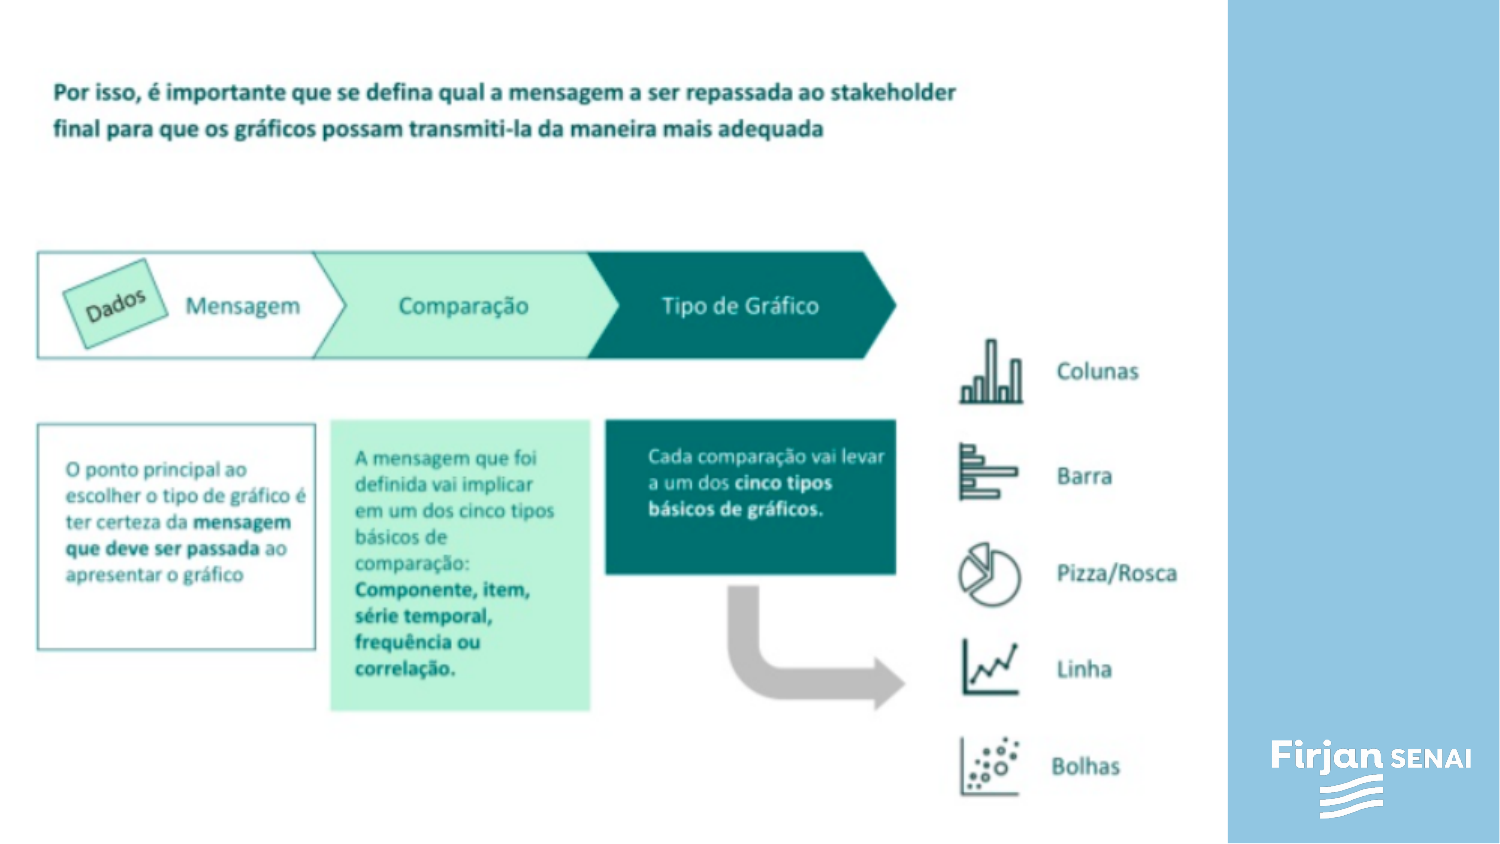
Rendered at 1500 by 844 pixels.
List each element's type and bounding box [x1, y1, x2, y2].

picture [34, 68, 1200, 806]
picture [1265, 736, 1474, 820]
text_box [1226, 0, 1500, 844]
